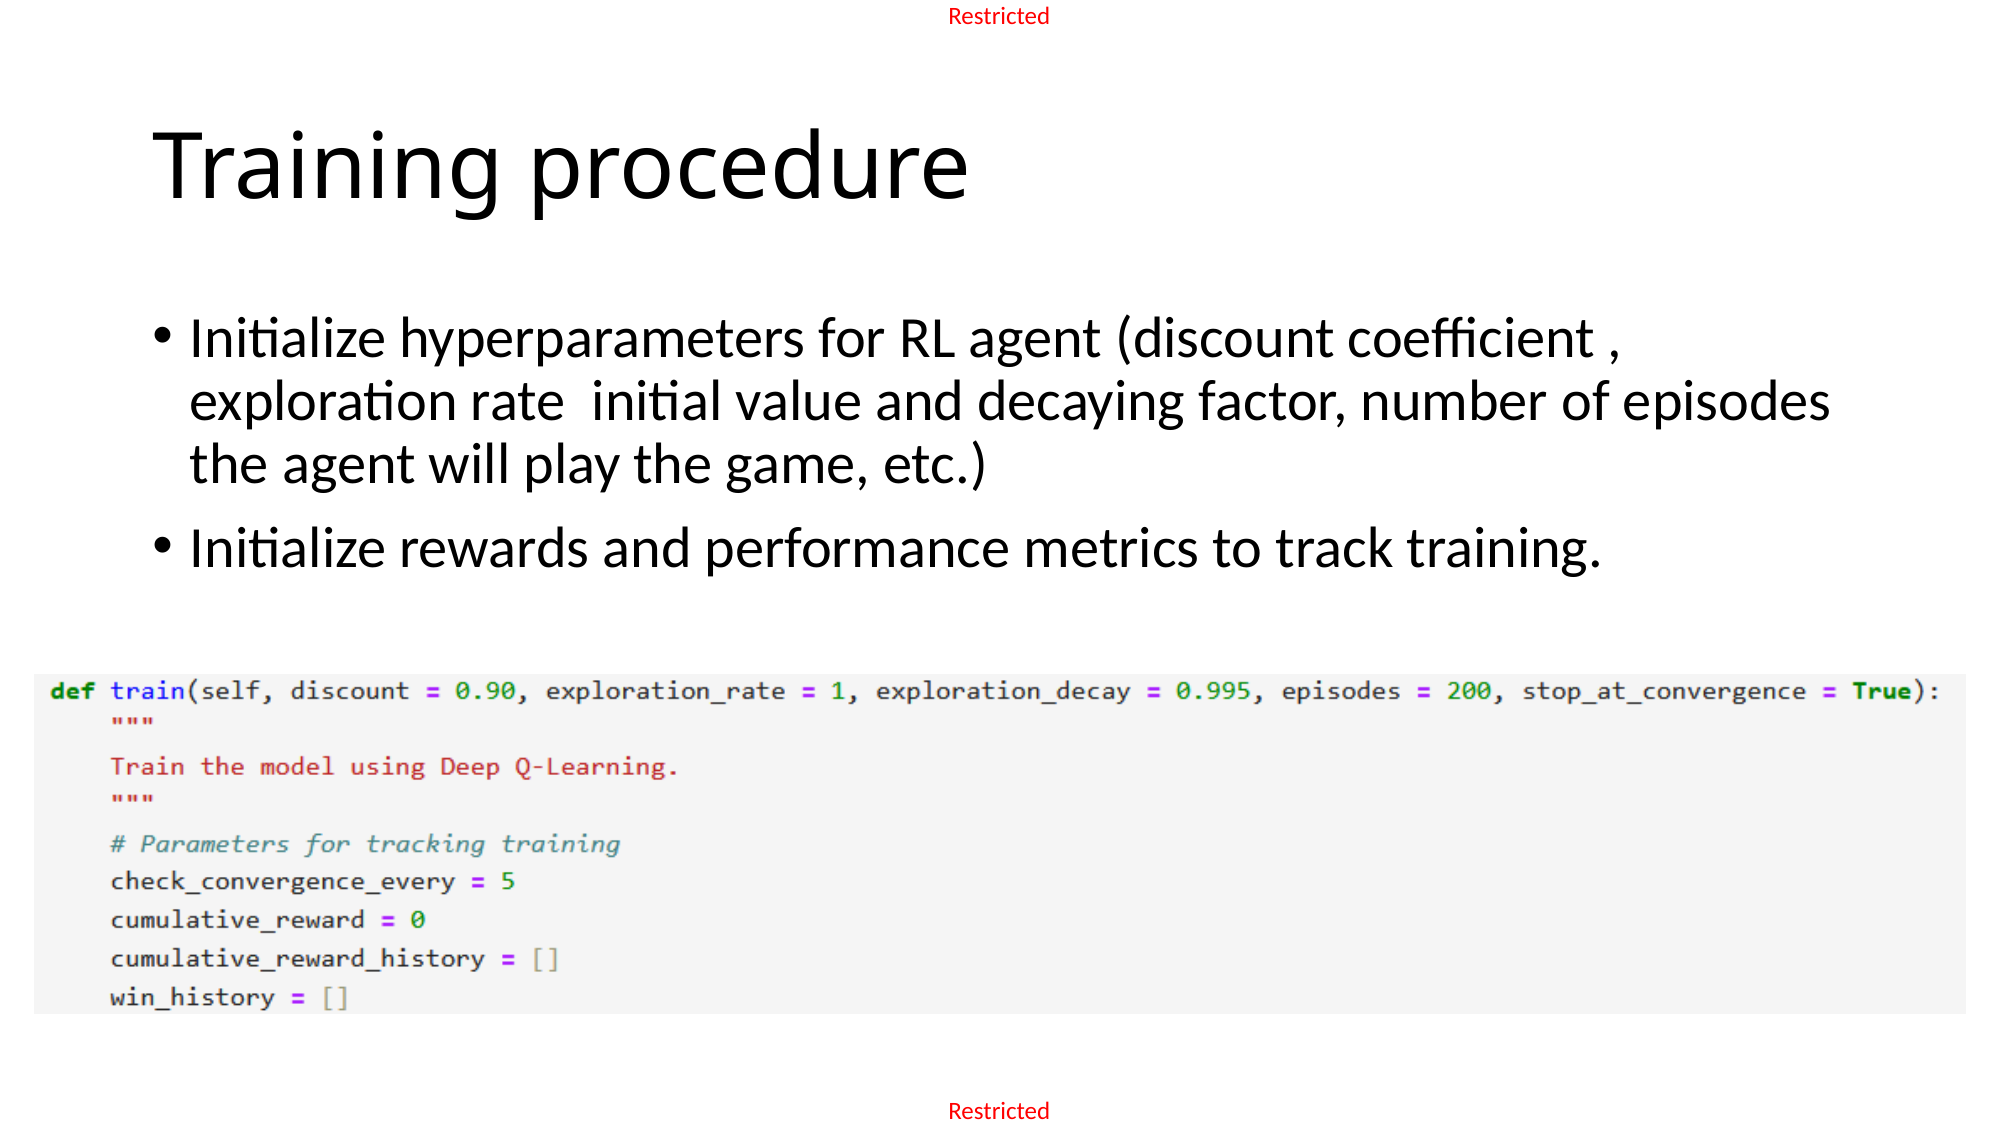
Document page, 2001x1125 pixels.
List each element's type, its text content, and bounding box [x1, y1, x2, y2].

title Training procedure [137, 59, 1863, 278]
picture [34, 674, 1966, 1014]
